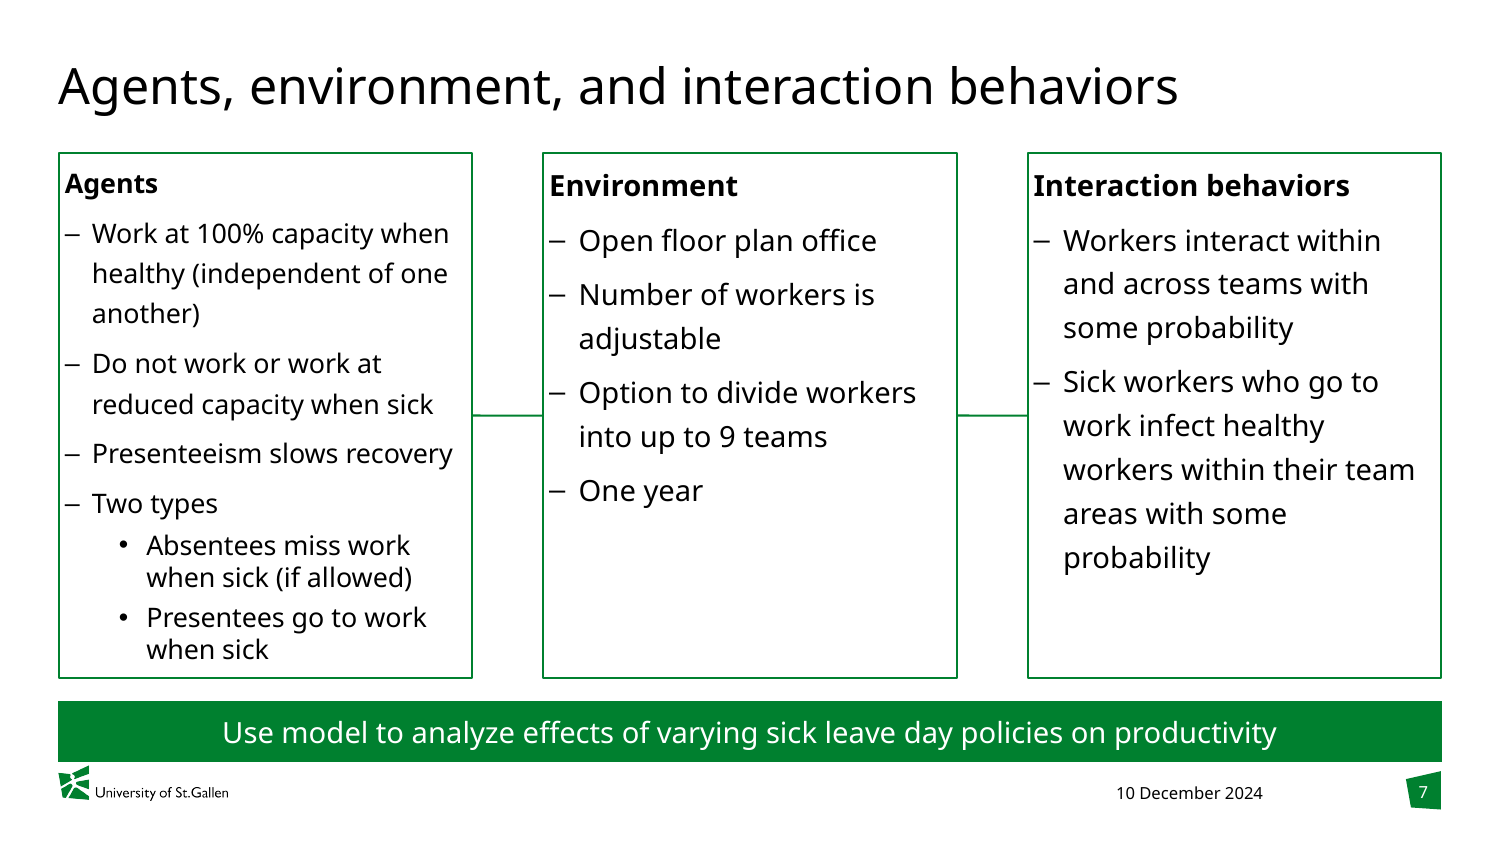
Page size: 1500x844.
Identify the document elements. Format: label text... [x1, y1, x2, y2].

slide_number 7 [1405, 782, 1442, 827]
picture [58, 765, 228, 801]
text_box Interaction behaviors Workers interact within and across teams with some probability Sick workers who go to work infect healthy workers within their team areas with some probability [1027, 152, 1442, 679]
text_box Use model to analyze effects of varying sick leave day policies on productivity [58, 701, 1442, 762]
text_box Agents Work at 100% capacity when healthy (independent of one another) Do not work or work at reduced capacity when sick Presenteeism slows recovery Two types Absentees miss work when sick (if allowed) Presentees go to work when sick [58, 152, 473, 679]
title Agents, environment, and interaction behaviors [58, 61, 1442, 162]
text_box Environment Open floor plan office Number of workers is adjustable Option to divide workers into up to 9 teams One year [543, 152, 957, 679]
